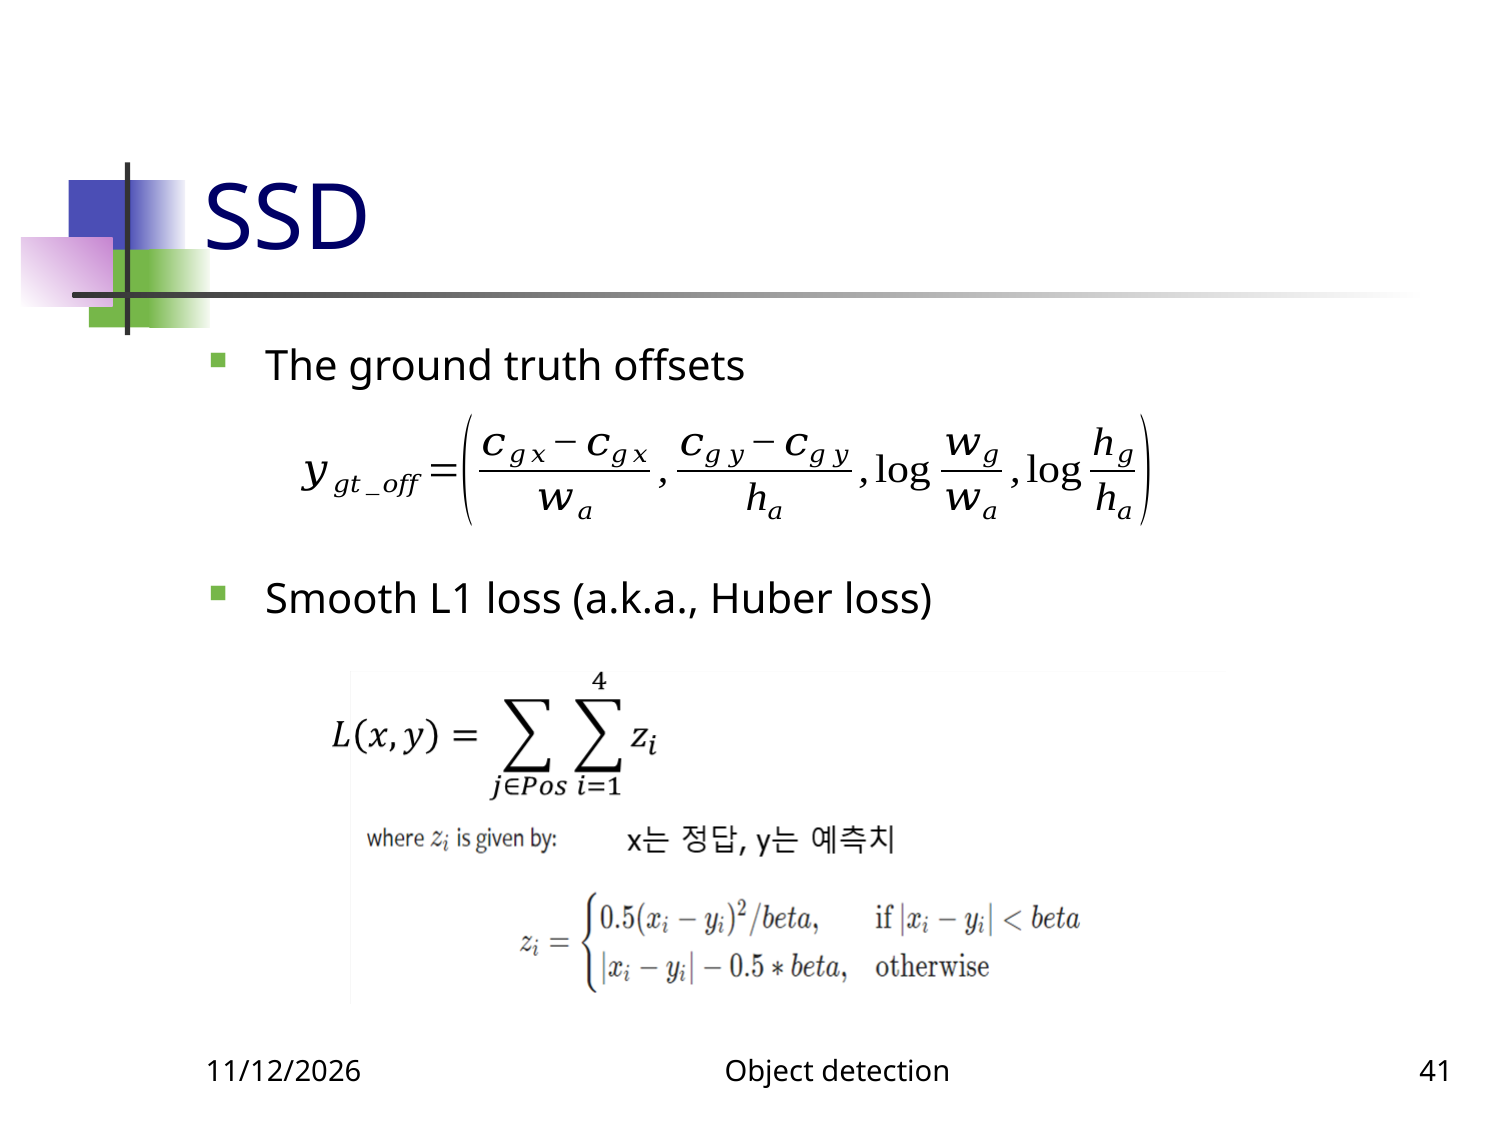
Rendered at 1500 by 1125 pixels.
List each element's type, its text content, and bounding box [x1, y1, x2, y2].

slide_number 41 [1155, 1024, 1468, 1100]
title SSD [188, 35, 1468, 275]
picture [324, 668, 1227, 1004]
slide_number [190, 1024, 504, 1100]
list The ground truth offsets Smooth L1 loss (a.k.a., Huber loss) [193, 331, 1469, 1006]
footer Object detection [600, 1024, 1075, 1100]
